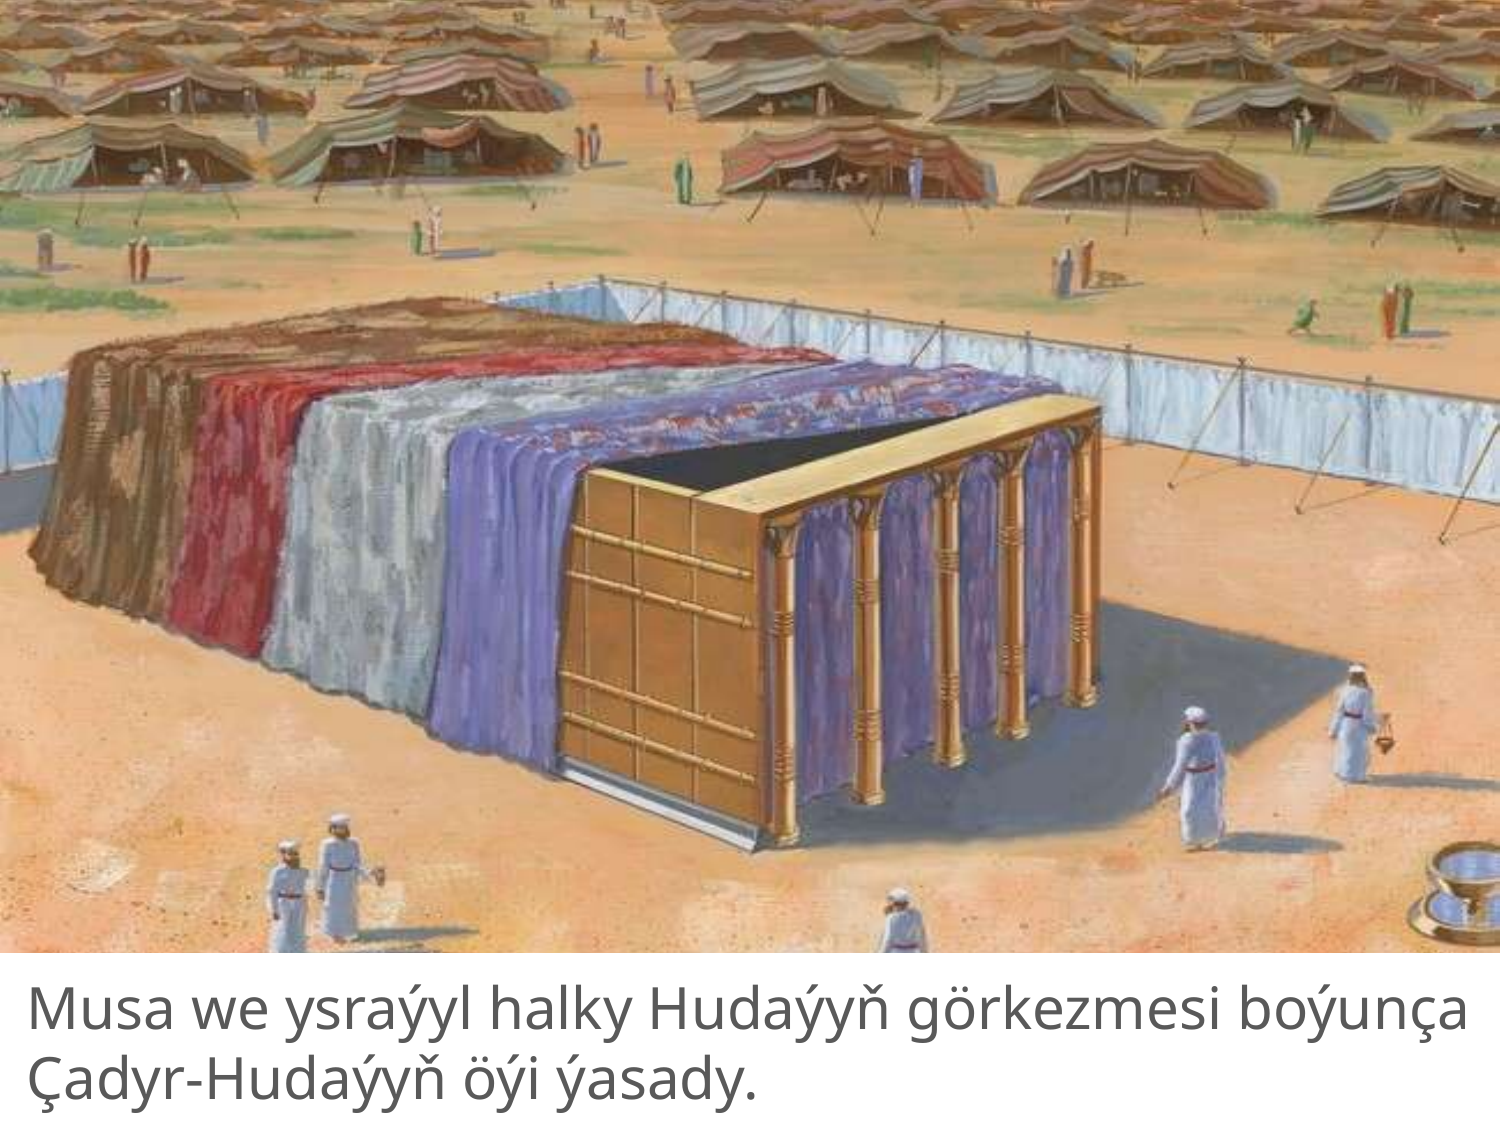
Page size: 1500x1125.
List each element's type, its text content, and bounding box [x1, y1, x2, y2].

text_box Musa we ysraýyl halky Hudaýyň görkezmesi boýunça Çadyr-Hudaýyň öýi ýasady. [11, 964, 1498, 1119]
picture [0, 0, 1500, 953]
